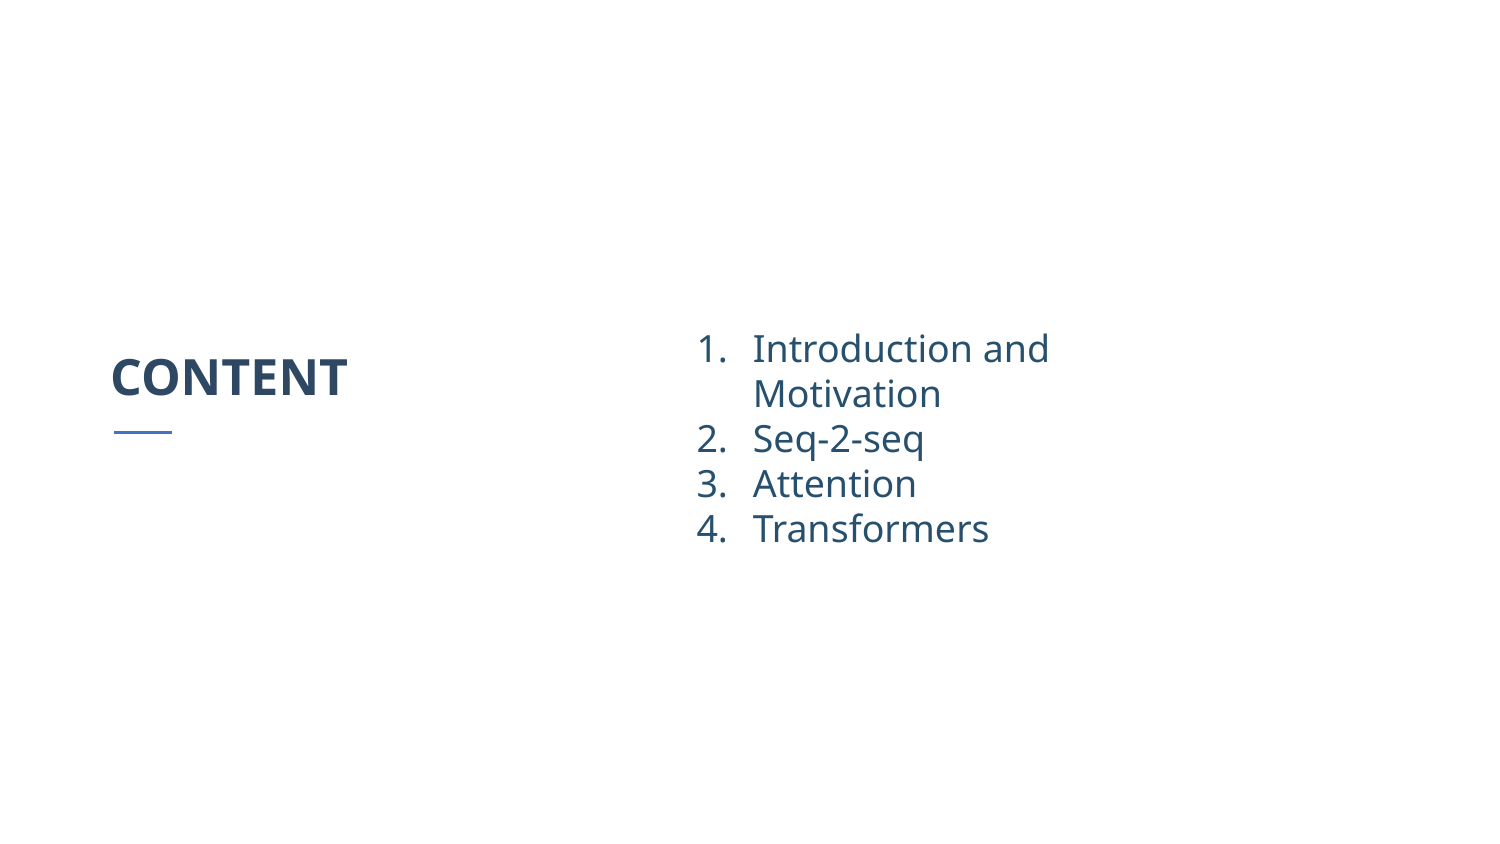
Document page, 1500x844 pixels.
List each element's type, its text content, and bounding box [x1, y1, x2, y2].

text_box Introduction and Motivation Seq-2-seq Attention Transformers [666, 319, 1203, 412]
text_box CONTENT [91, 340, 367, 412]
